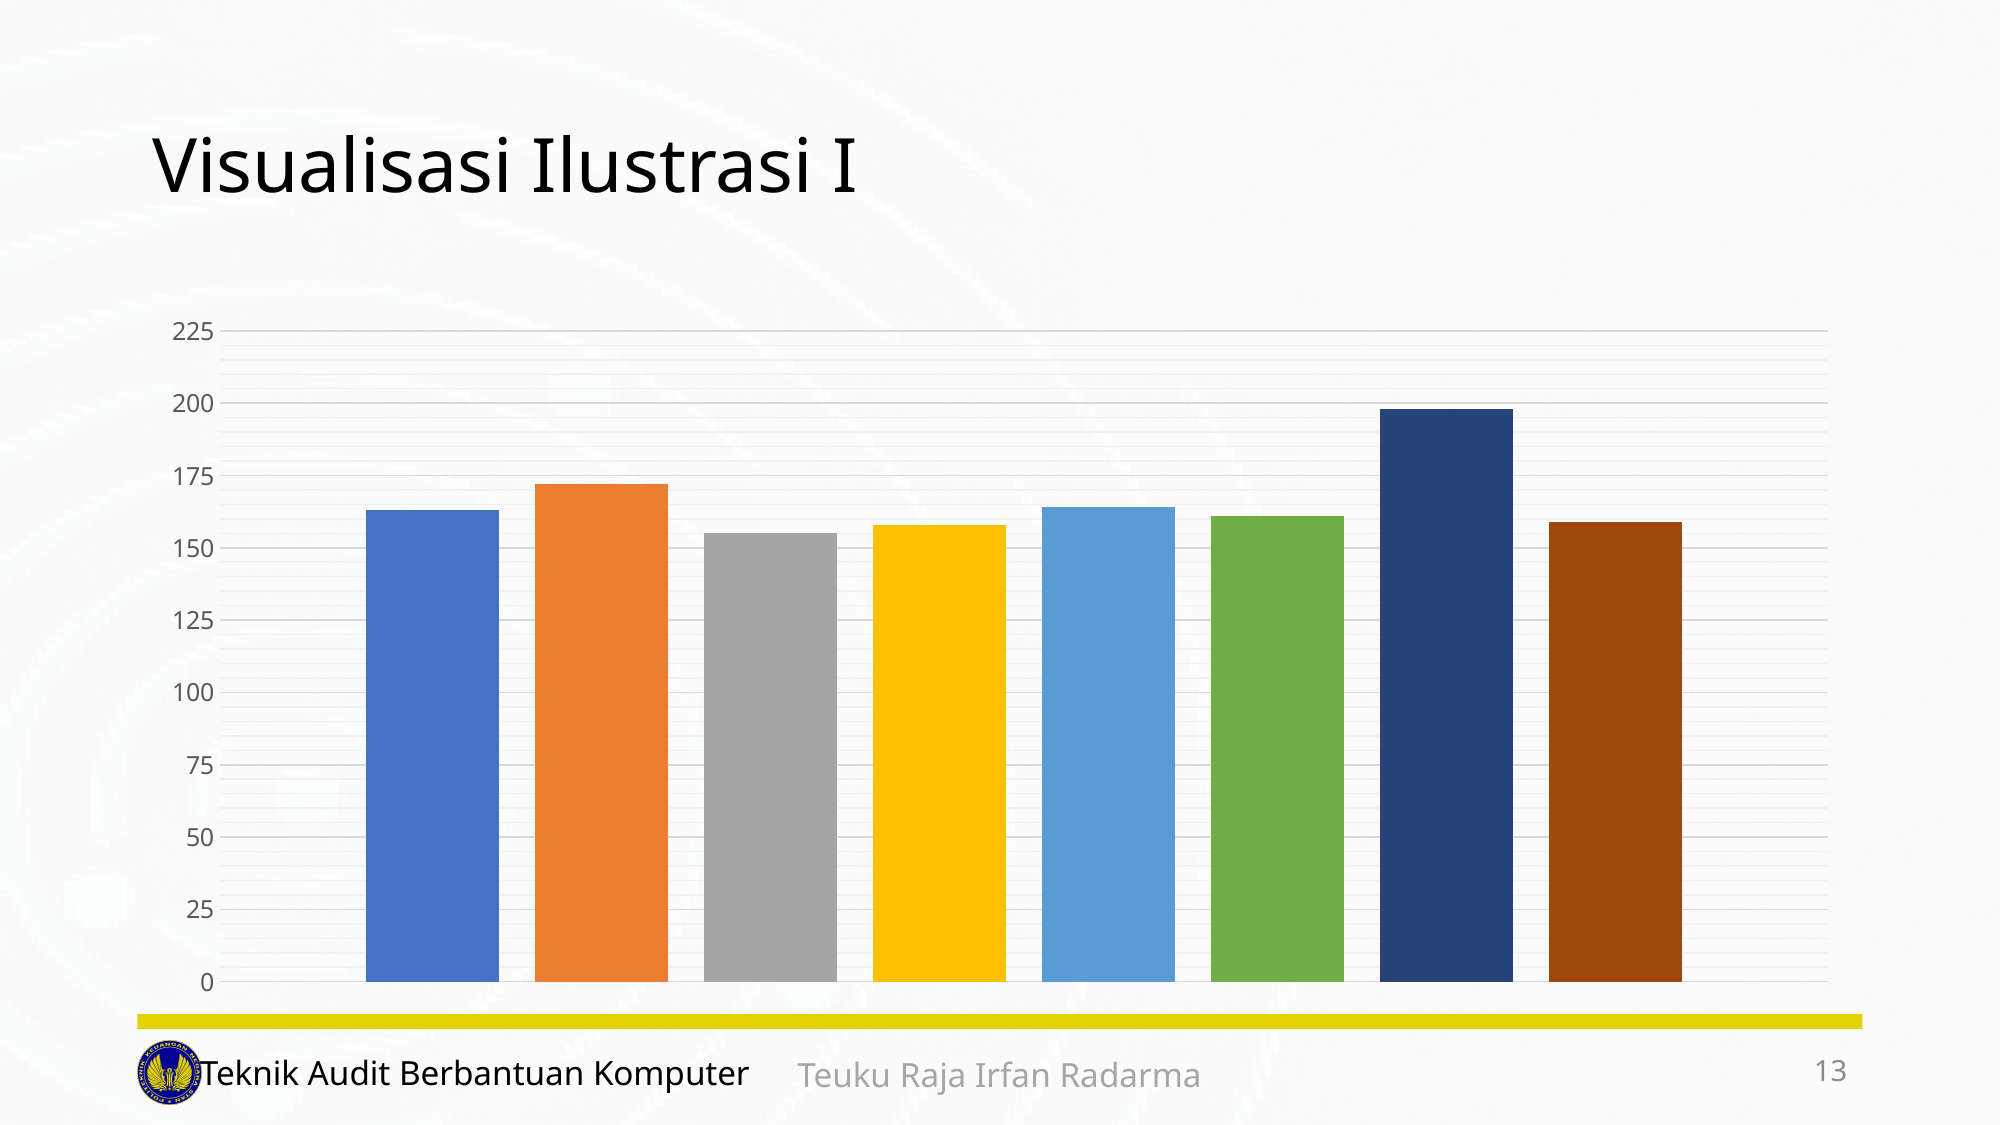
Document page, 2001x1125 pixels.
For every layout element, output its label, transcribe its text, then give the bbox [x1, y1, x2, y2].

picture [137, 1040, 202, 1105]
slide_number 13 [1412, 1042, 1863, 1103]
title Visualisasi Ilustrasi I [137, 59, 1863, 278]
chart [137, 299, 1863, 1014]
